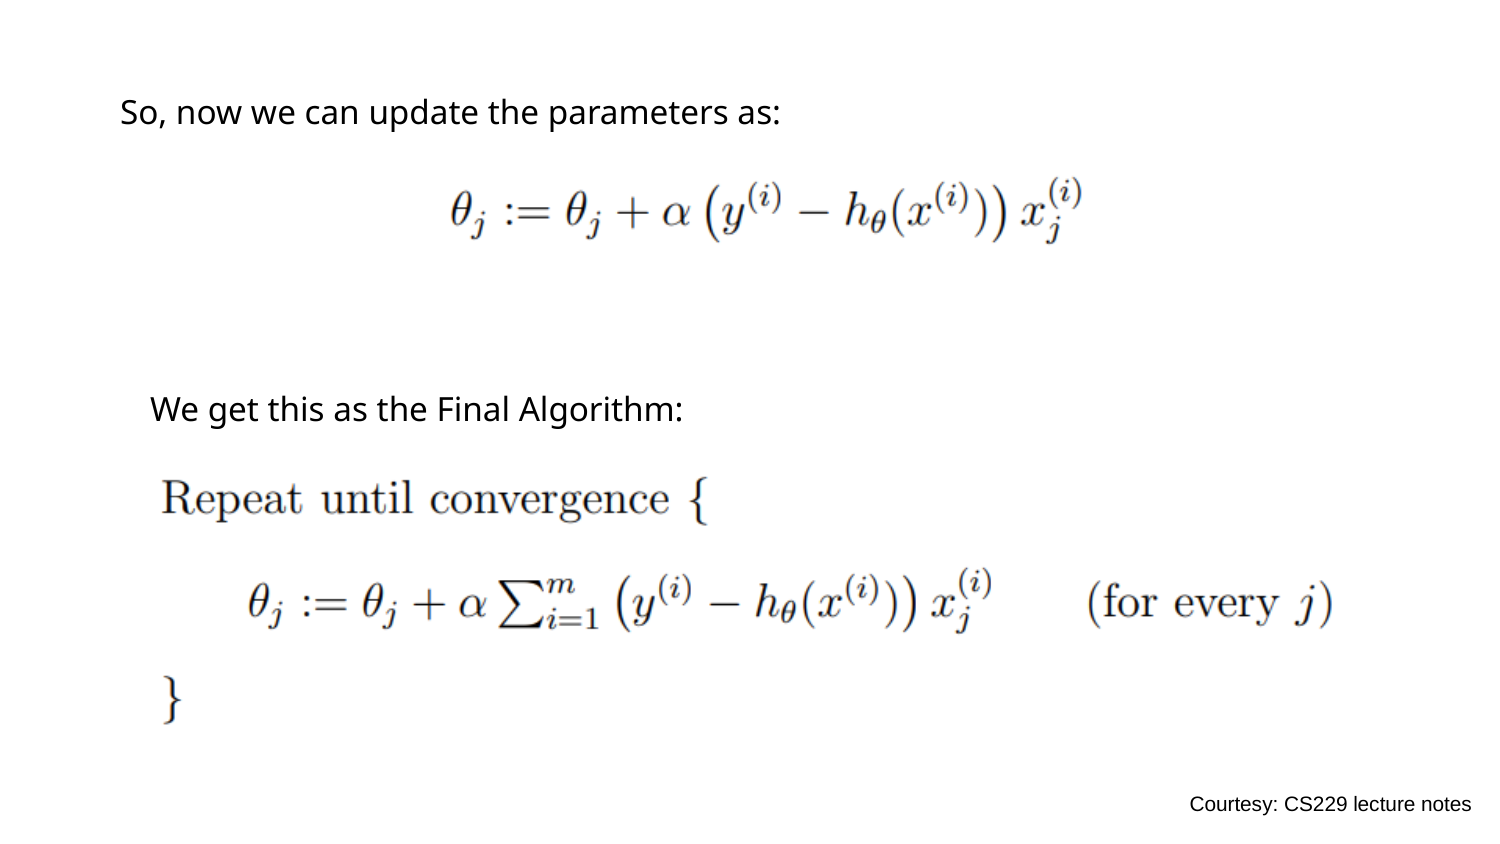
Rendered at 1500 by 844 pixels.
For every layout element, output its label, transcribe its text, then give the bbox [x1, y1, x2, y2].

picture [127, 459, 1335, 756]
picture [417, 160, 1083, 260]
text_box So, now we can update the parameters as: [105, 76, 1236, 147]
text_box Courtesy: CS229 lecture notes [1174, 778, 1500, 829]
text_box We get this as the Final Algorithm: [135, 372, 1283, 443]
